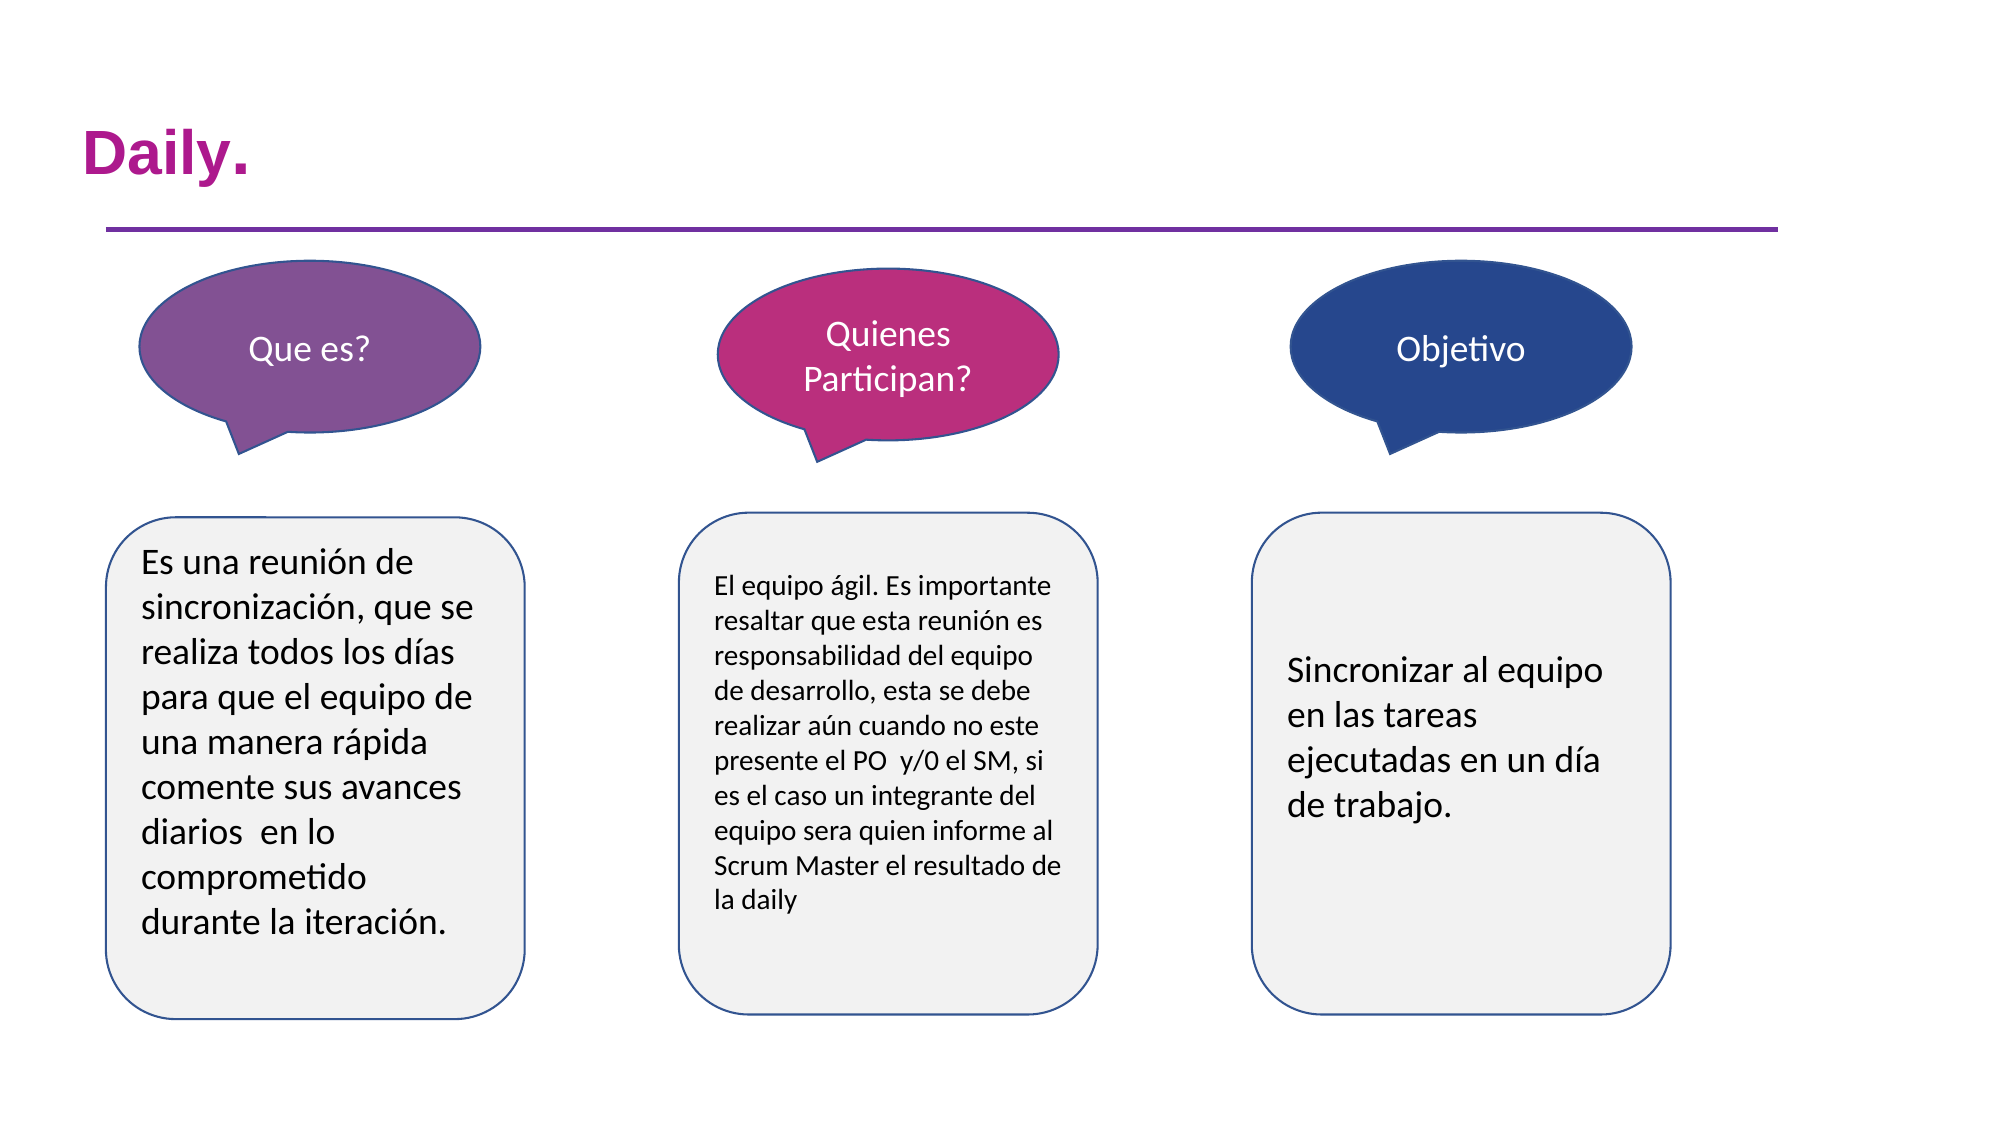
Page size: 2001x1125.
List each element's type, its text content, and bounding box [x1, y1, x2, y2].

text_box Que es? [138, 259, 482, 456]
text_box Es una reunión de sincronización, que se realiza todos los días para que el equipo de una manera rápida comente sus avances diarios en lo comprometido durante la iteración. [104, 516, 526, 1021]
text_box Daily. [67, 105, 1817, 198]
text_box Quienes Participan? [716, 267, 1060, 464]
text_box El equipo ágil. Es importante resaltar que esta reunión es responsabilidad del equipo de desarrollo, esta se debe realizar aún cuando no este presente el PO y/0 el SM, si es el caso un integrante del equipo sera quien informe al Scrum Master el resultado de la daily [677, 511, 1099, 1016]
text_box Sincronizar al equipo en las tareas ejecutadas en un día de trabajo. [1250, 511, 1672, 1016]
text_box Objetivo [1289, 259, 1633, 456]
title [169, 71, 1894, 290]
